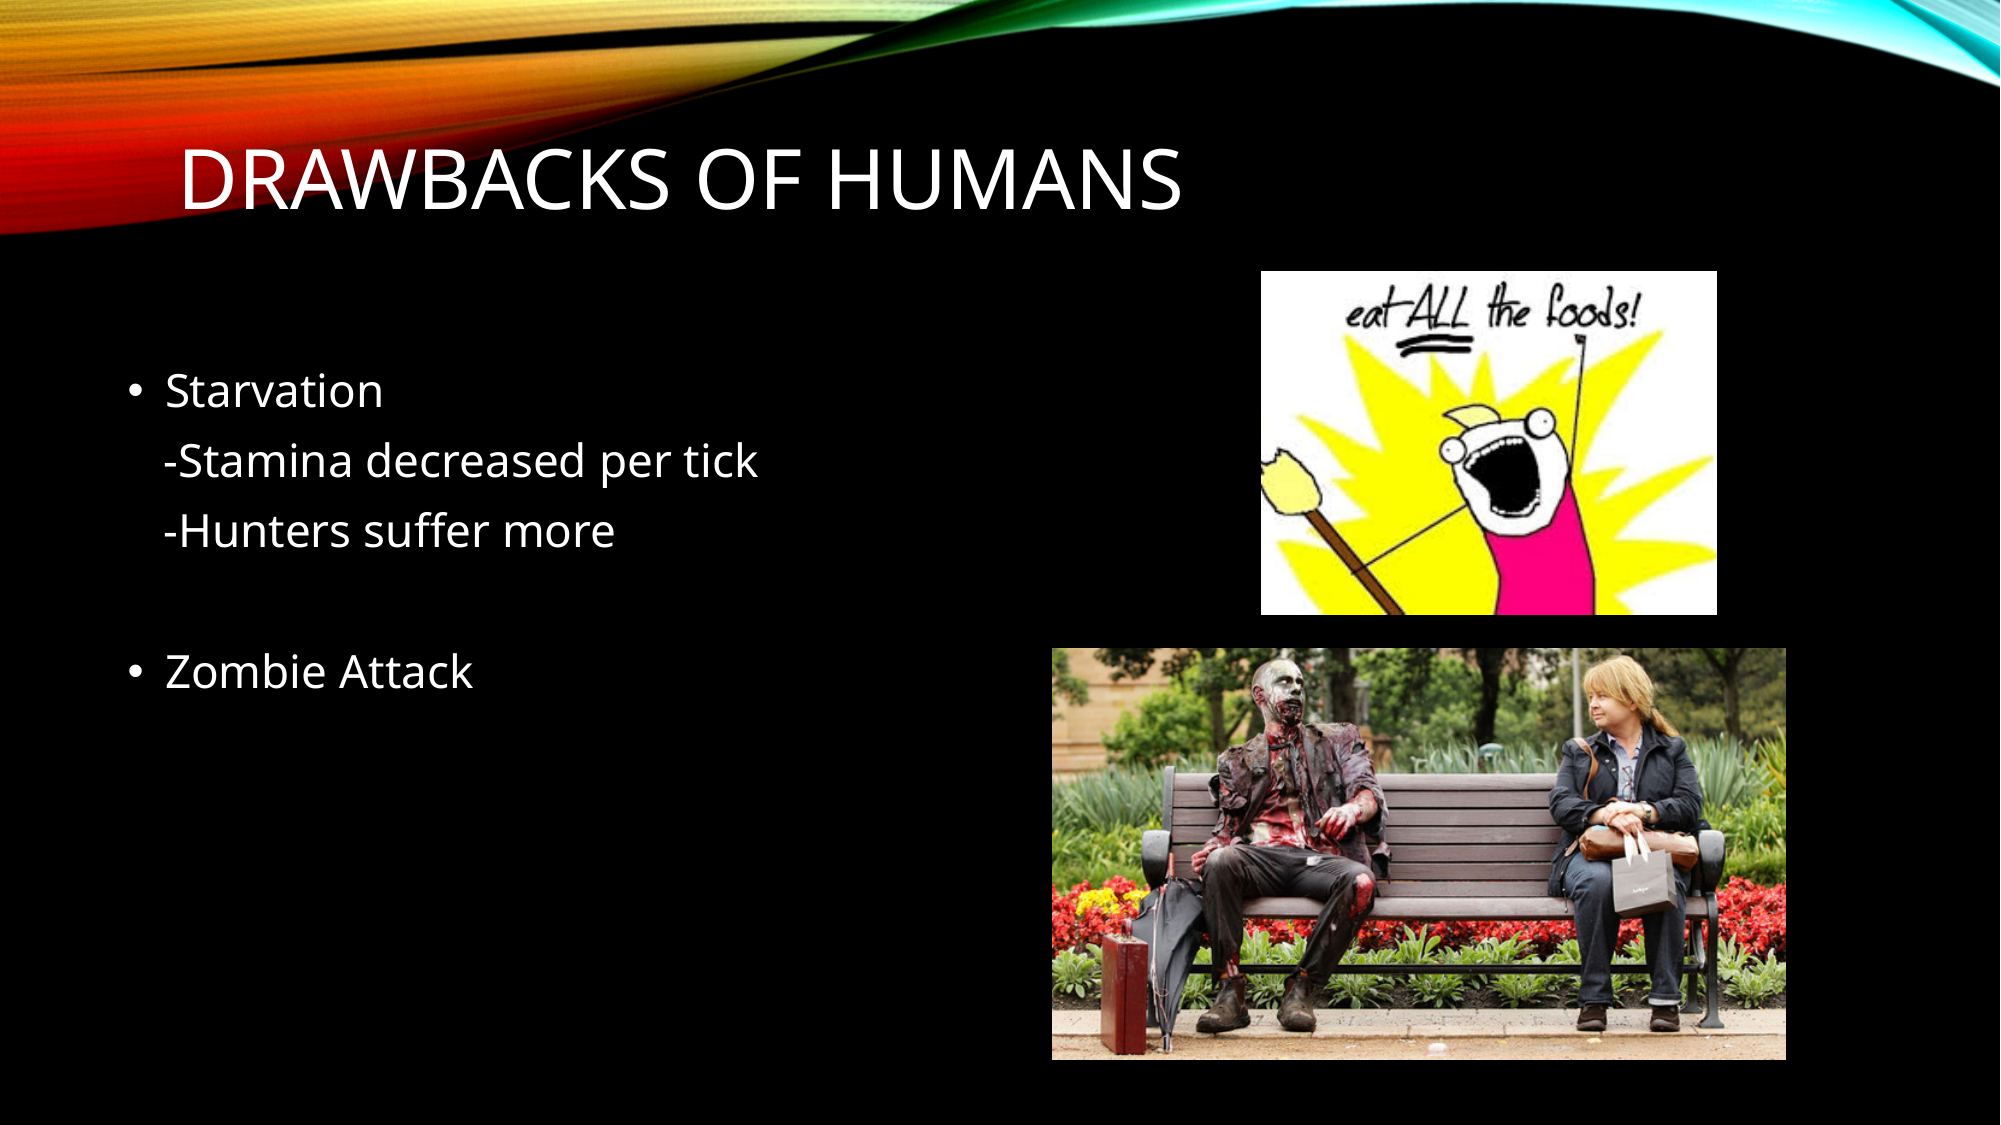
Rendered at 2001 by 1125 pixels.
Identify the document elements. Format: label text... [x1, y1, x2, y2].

picture [1051, 647, 1786, 1060]
list Starvation -Stamina decreased per tick -Hunters suffer more Zombie Attack [112, 360, 1888, 1021]
picture [0, 0, 2000, 237]
picture [1261, 270, 1717, 616]
title Drawbacks of humans [162, 76, 1623, 289]
